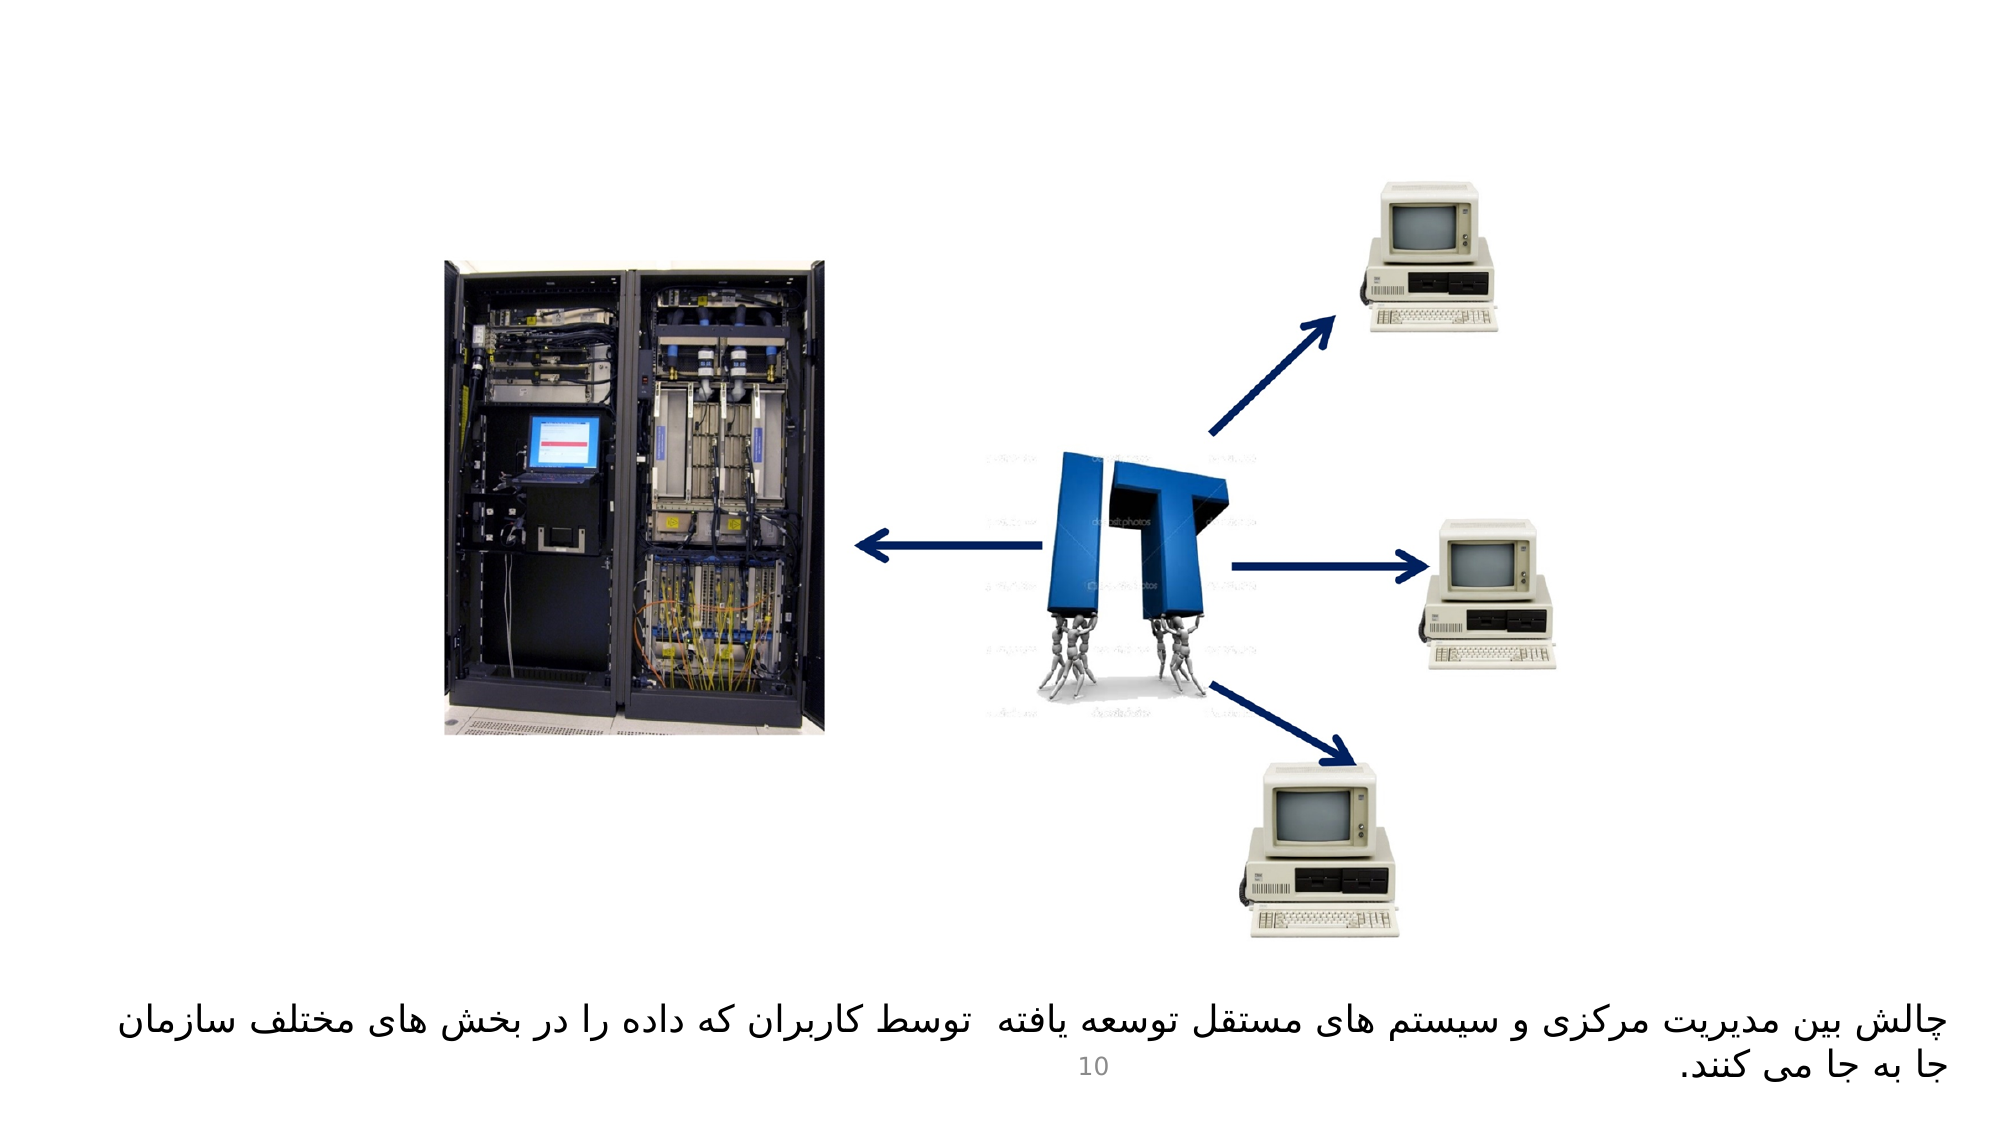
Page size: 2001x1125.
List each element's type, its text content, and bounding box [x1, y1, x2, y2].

text_box چالش بین مدیریت مرکزی و سیستم های مستقل توسعه یافته توسط کاربران که داده را در بخش های مختلف سازمان جا به جا می کنند. [88, 987, 674, 1092]
text_box چالش بین مدیریت مرکزی و سیستم های مستقل توسعه یافته توسط کاربران که داده را در بخش های مختلف سازمان جا به جا می کنند. [1125, 987, 1965, 1092]
slide_number 10 [674, 1048, 1125, 1096]
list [371, 105, 1629, 1048]
